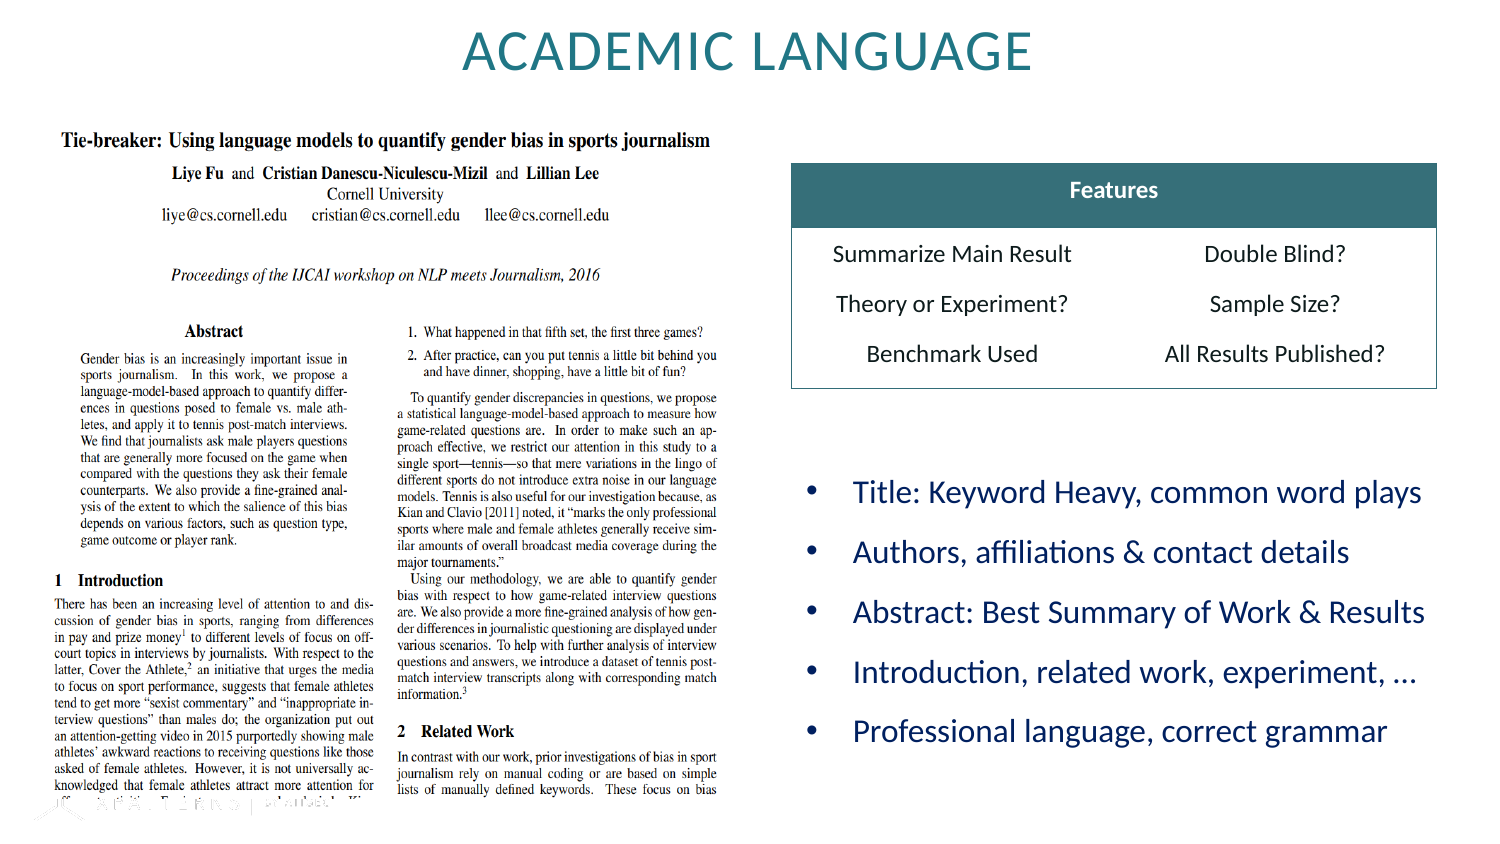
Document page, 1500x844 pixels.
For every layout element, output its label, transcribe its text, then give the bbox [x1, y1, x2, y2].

text_box Title: Keyword Heavy, common word plays Authors, affiliations & contact details Abstract: Best Summary of Work & Results Introduction, related work, experiment, … Professional language, correct grammar [791, 442, 1449, 757]
table_header Features [792, 164, 1436, 226]
text_box ACADEMIC LANGUAGE [208, 0, 1288, 122]
table_cell Double Blind? Sample Size? All Results Published? [1114, 228, 1436, 388]
table_cell Summarize Main Result Theory or Experiment? Benchmark Used [792, 228, 1114, 388]
picture [10, 127, 772, 799]
